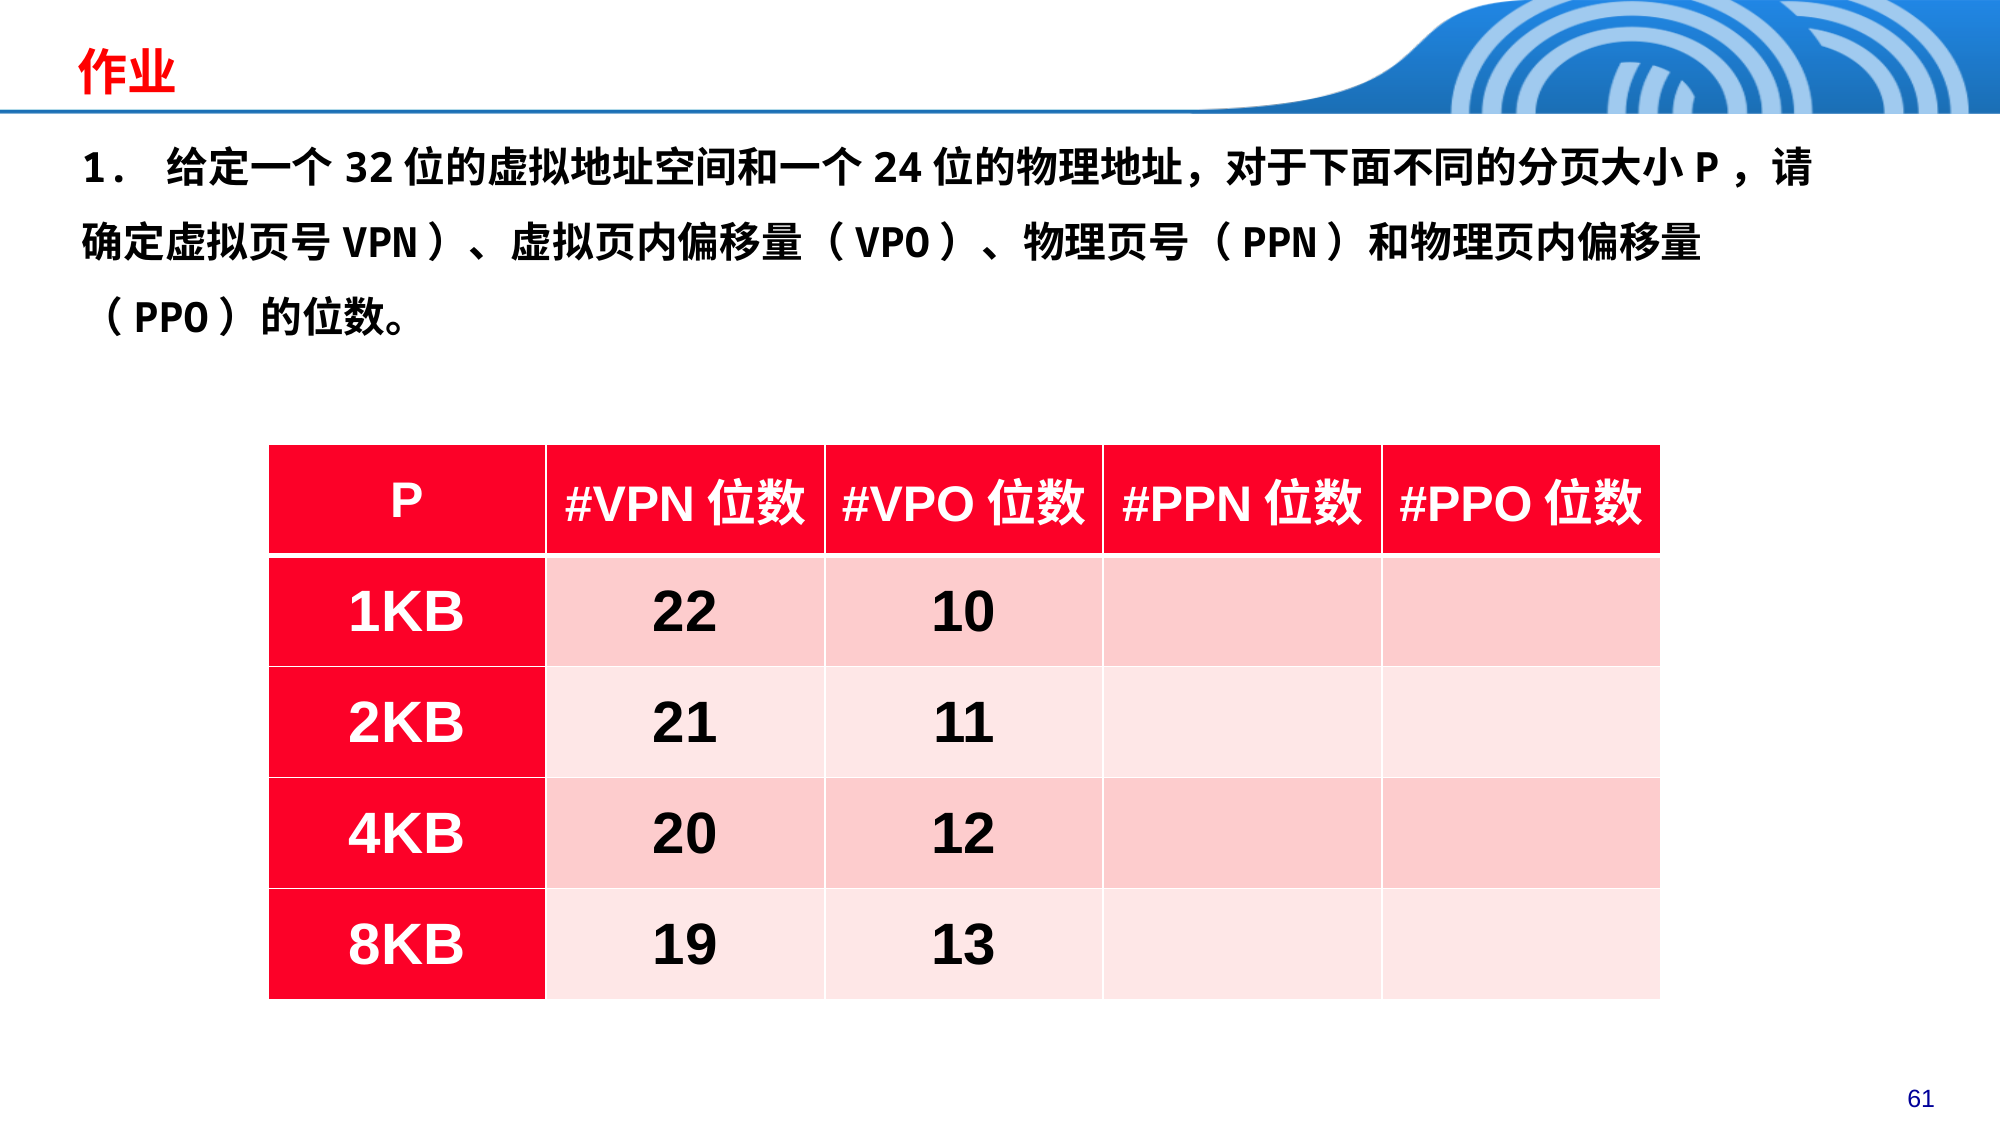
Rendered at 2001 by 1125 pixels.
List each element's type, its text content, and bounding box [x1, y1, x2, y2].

table_cell 4KB [269, 778, 545, 888]
table_cell 13 [826, 889, 1102, 999]
table_cell [1104, 667, 1381, 777]
picture [0, 0, 2000, 114]
table_cell 10 [826, 558, 1102, 666]
table_header #VPO位数 [826, 445, 1102, 553]
table_cell 22 [547, 558, 824, 666]
text_box 1. 给定一个32位的虚拟地址空间和一个24位的物理地址，对于下面不同的分页大小P，请确定虚拟页号VPN）、虚拟页内偏移量（VPO）、物理页号（PPN）和物理页内偏移量（PPO）的位数。 [66, 108, 1863, 349]
table_cell 12 [826, 778, 1102, 888]
table_cell 19 [547, 889, 824, 999]
table_cell 8KB [269, 889, 545, 999]
table_cell [1104, 778, 1381, 888]
table_cell 21 [547, 667, 824, 777]
table_cell [1383, 889, 1660, 999]
table_cell 2KB [269, 667, 545, 777]
table_header #VPN位数 [547, 445, 824, 553]
table_cell 1KB [269, 558, 545, 666]
table_header P [269, 445, 545, 553]
table_cell [1104, 558, 1381, 666]
table_cell 11 [826, 667, 1102, 777]
table_cell [1383, 667, 1660, 777]
table_header #PPO位数 [1383, 445, 1660, 553]
table_header #PPN位数 [1104, 445, 1381, 553]
title 作业 [66, 44, 930, 107]
table_cell [1383, 558, 1660, 666]
table_cell [1104, 889, 1381, 999]
table_cell [1383, 778, 1660, 888]
table_cell 20 [547, 778, 824, 888]
